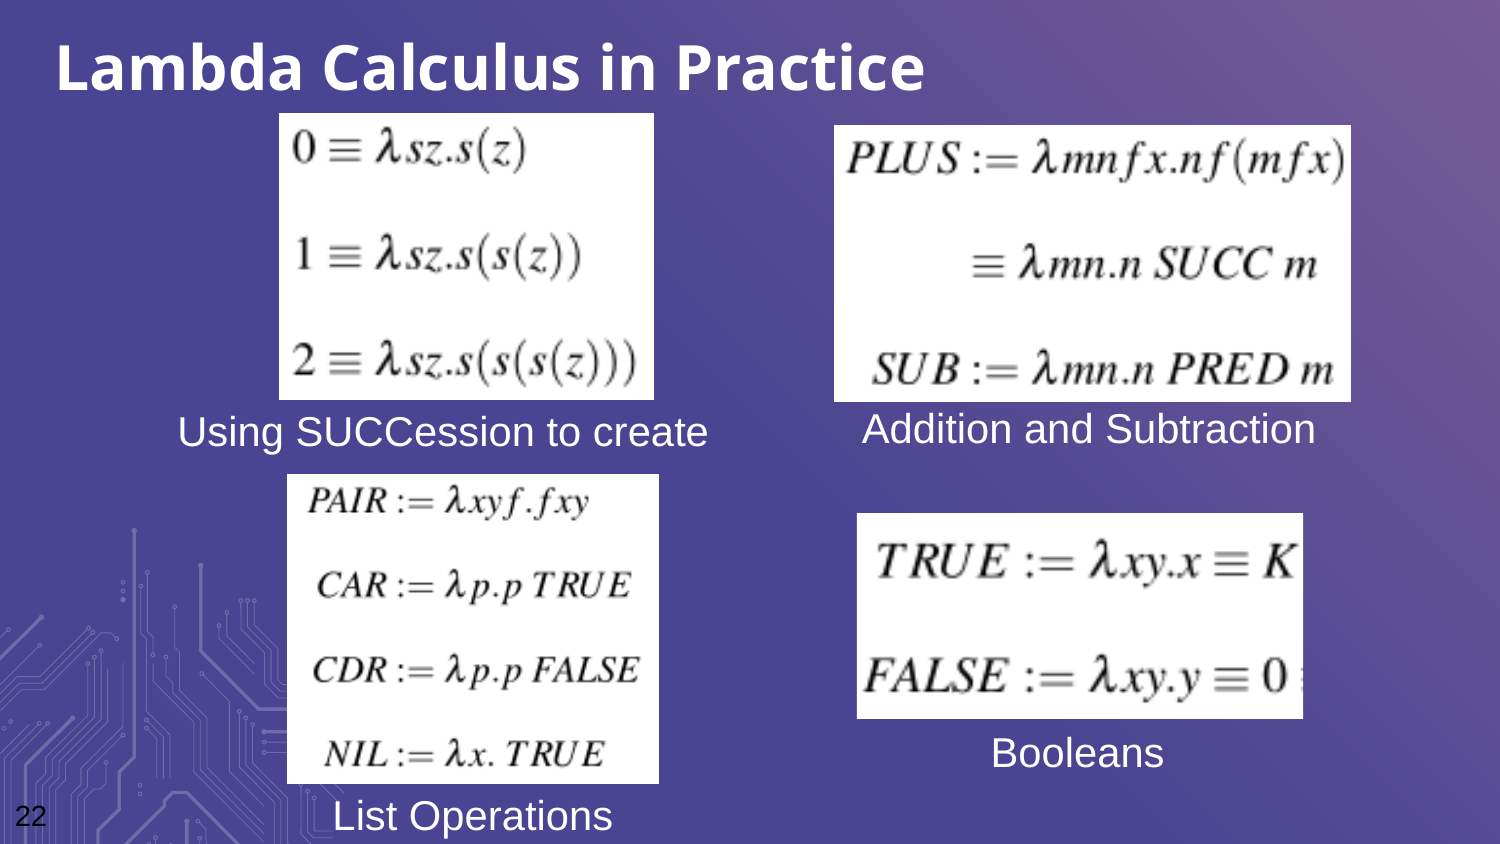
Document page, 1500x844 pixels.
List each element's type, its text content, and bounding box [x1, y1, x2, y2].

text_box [286, 473, 660, 844]
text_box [834, 125, 1351, 461]
text_box 22 [0, 789, 113, 840]
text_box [162, 113, 770, 464]
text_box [856, 513, 1304, 785]
title Lambda Calculus in Practice [39, 12, 1304, 103]
